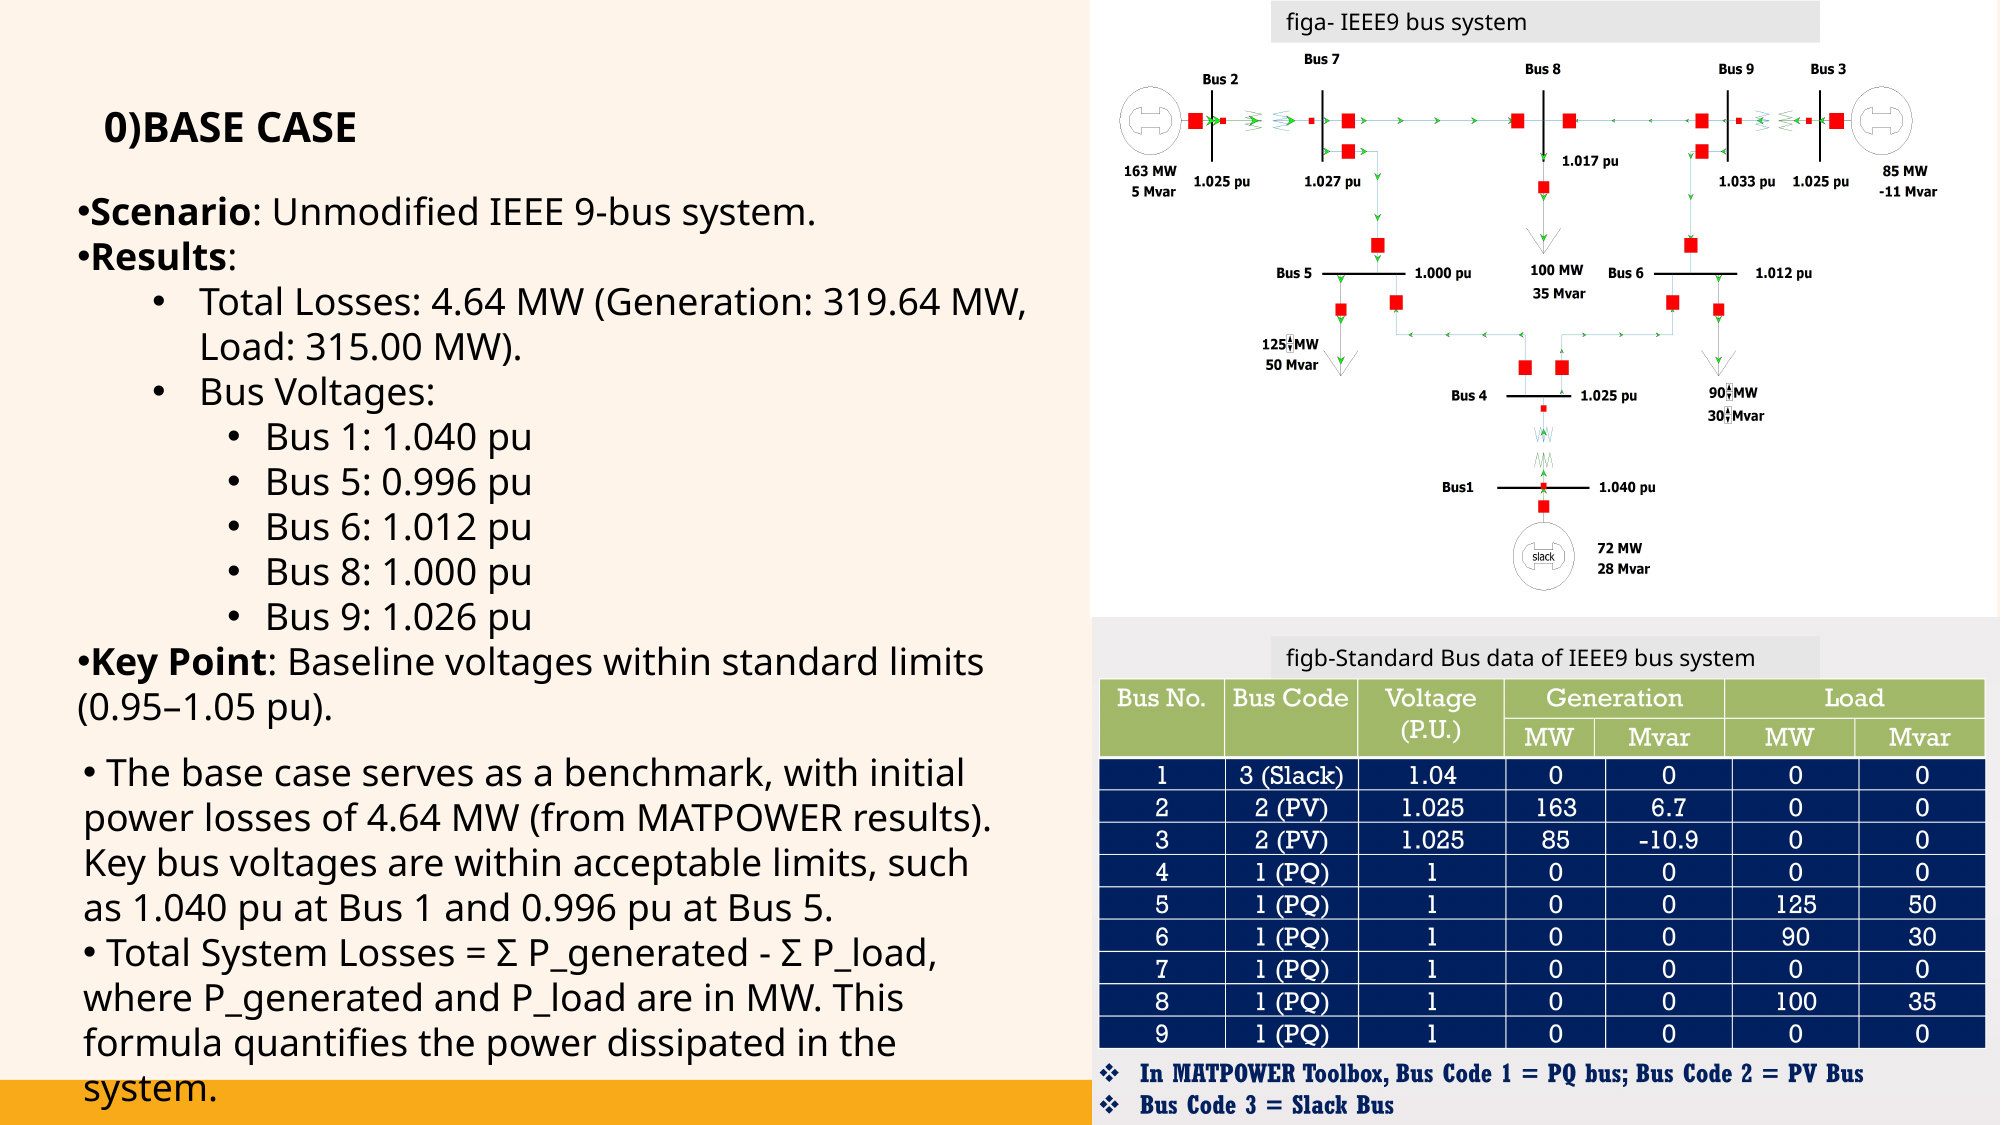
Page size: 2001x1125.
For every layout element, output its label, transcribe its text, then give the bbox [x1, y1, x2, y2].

text_box Scenario: Unmodified IEEE 9-bus system. Results: Total Losses: 4.64 MW (Generation: 319.64 MW, Load: 315.00 MW). Bus Voltages: Bus 1: 1.040 pu Bus 5: 0.996 pu Bus 6: 1.012 pu Bus 8: 1.000 pu Bus 9: 1.026 pu Key Point: Baseline voltages within standard limits (0.95–1.05 pu). [62, 181, 1064, 736]
title 0)Base Case [88, 83, 1051, 159]
picture [1089, 0, 2000, 1125]
text_box The base case serves as a benchmark, with initial power losses of 4.64 MW (from MATPOWER results). Key bus voltages are within acceptable limits, such as 1.040 pu at Bus 1 and 0.996 pu at Bus 5. Total System Losses = Σ P_generated - Σ P_load, where P_generated and P_load are in MW. This formula quantifies the power dissipated in the system. [68, 741, 1013, 1117]
